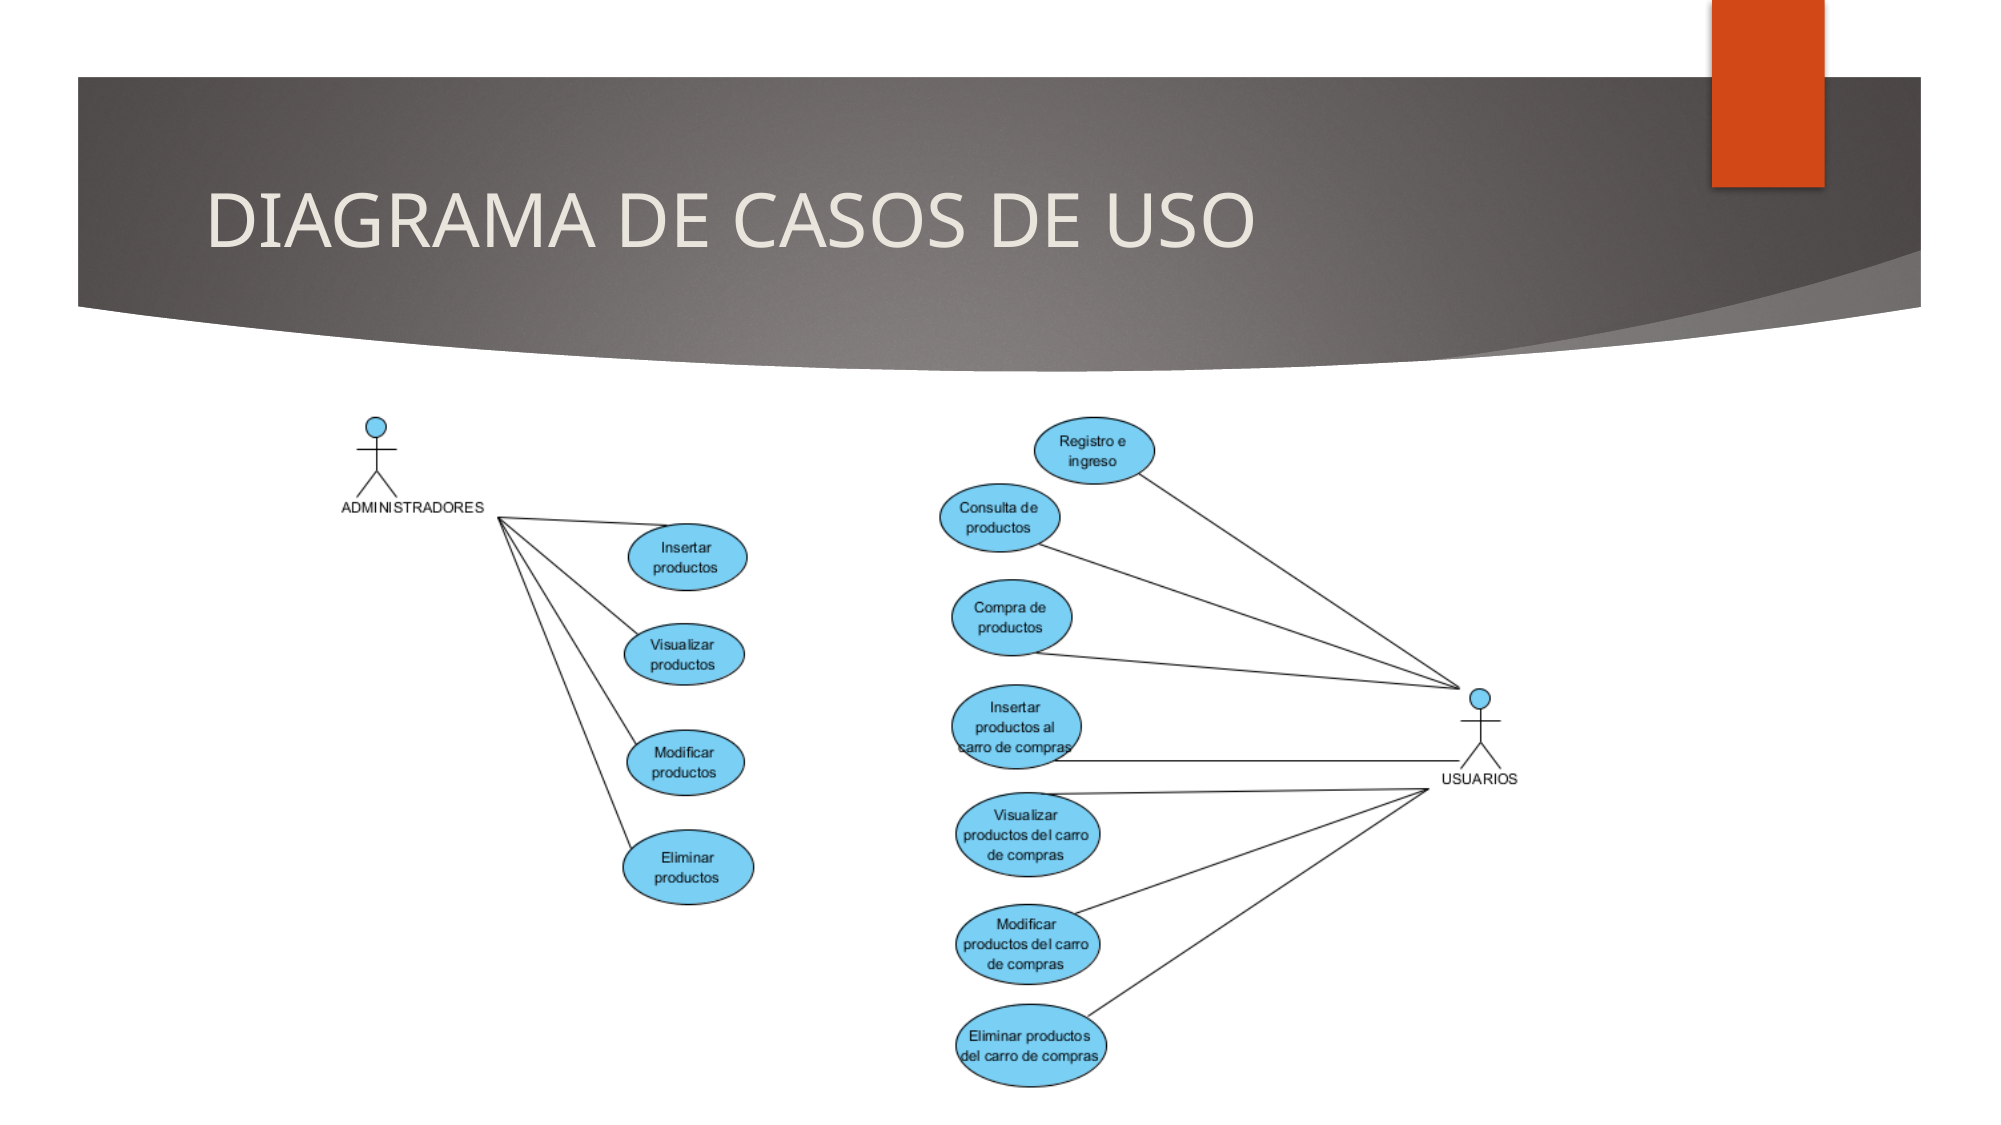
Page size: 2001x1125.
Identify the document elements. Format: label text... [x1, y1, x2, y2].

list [330, 405, 1676, 1097]
title DIAGRAMA DE CASOS DE USO [189, 159, 1638, 276]
